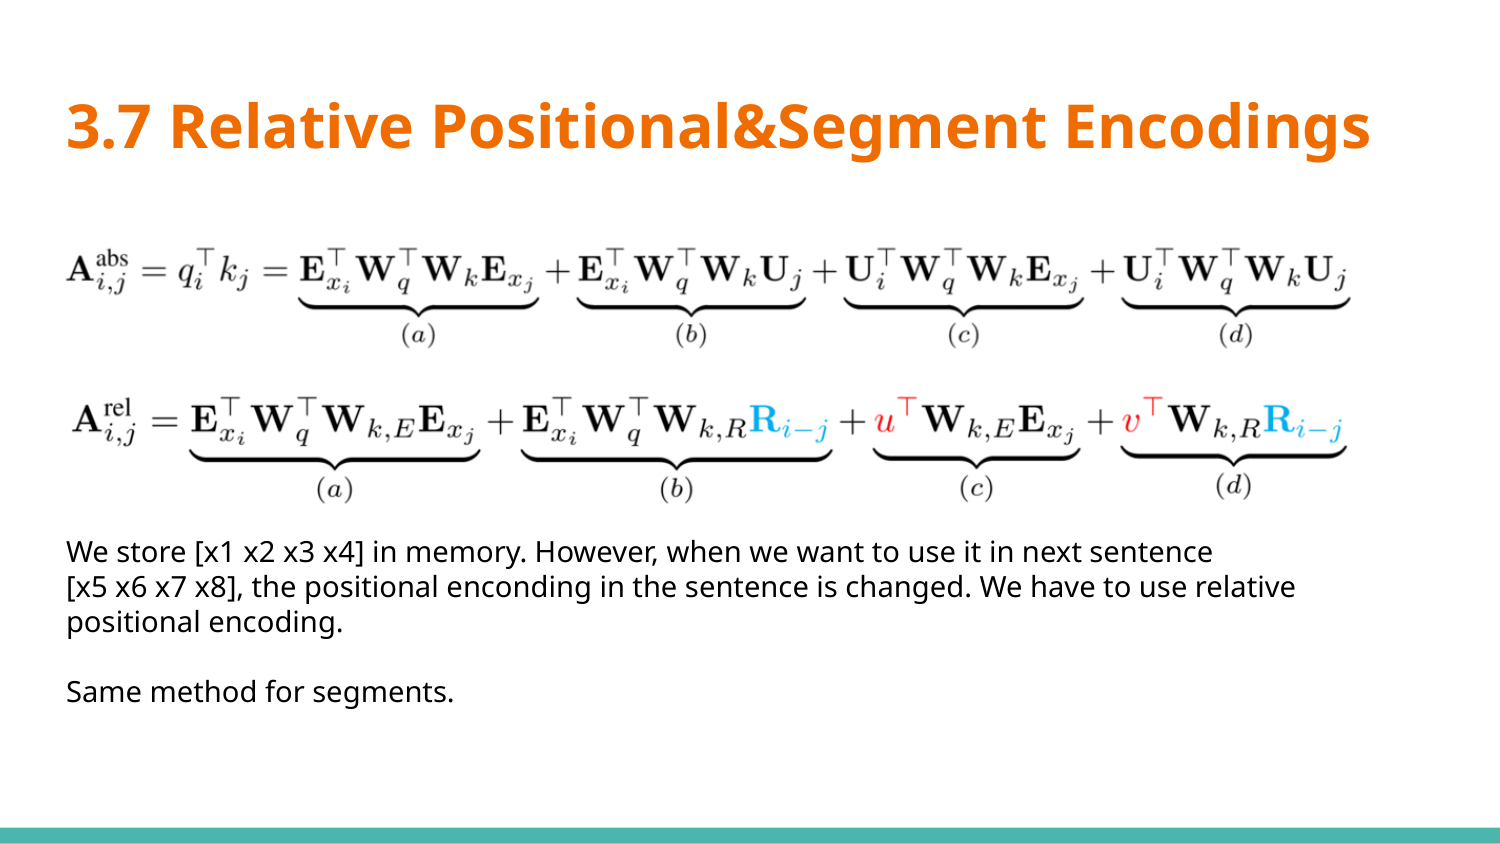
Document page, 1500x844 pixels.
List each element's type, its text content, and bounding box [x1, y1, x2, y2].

picture [50, 372, 1355, 519]
picture [50, 222, 1355, 353]
text_box We store [x1 x2 x3 x4] in memory. However, when we want to use it in next sentence [x5 x6 x7 x8], the positional enconding in the sentence is changed. We have to use relative positional encoding. Same method for segments. [51, 518, 1371, 723]
title 3.7 Relative Positional&Segment Encodings [51, 72, 1449, 189]
